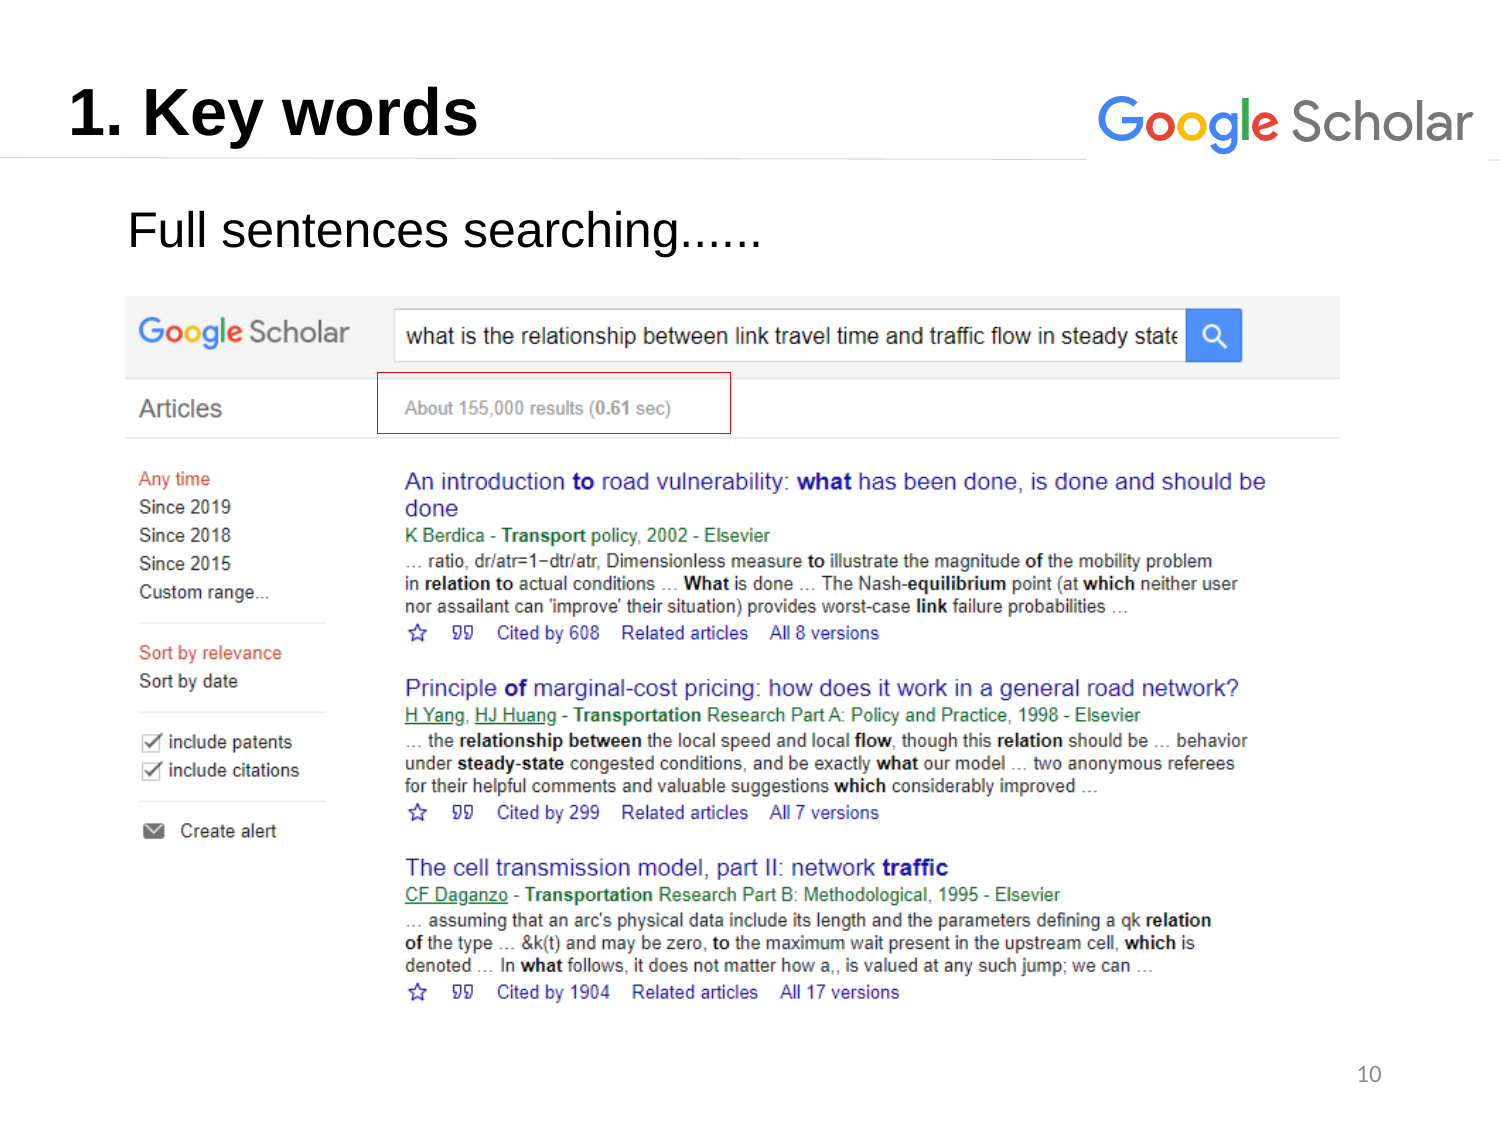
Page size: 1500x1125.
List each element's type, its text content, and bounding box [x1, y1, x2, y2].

picture [125, 296, 1340, 1013]
picture [1087, 78, 1488, 161]
slide_number 10 [1059, 1042, 1397, 1103]
text_box Full sentences searching...... [112, 190, 1137, 265]
text_box 1. Key words [53, 61, 1078, 157]
